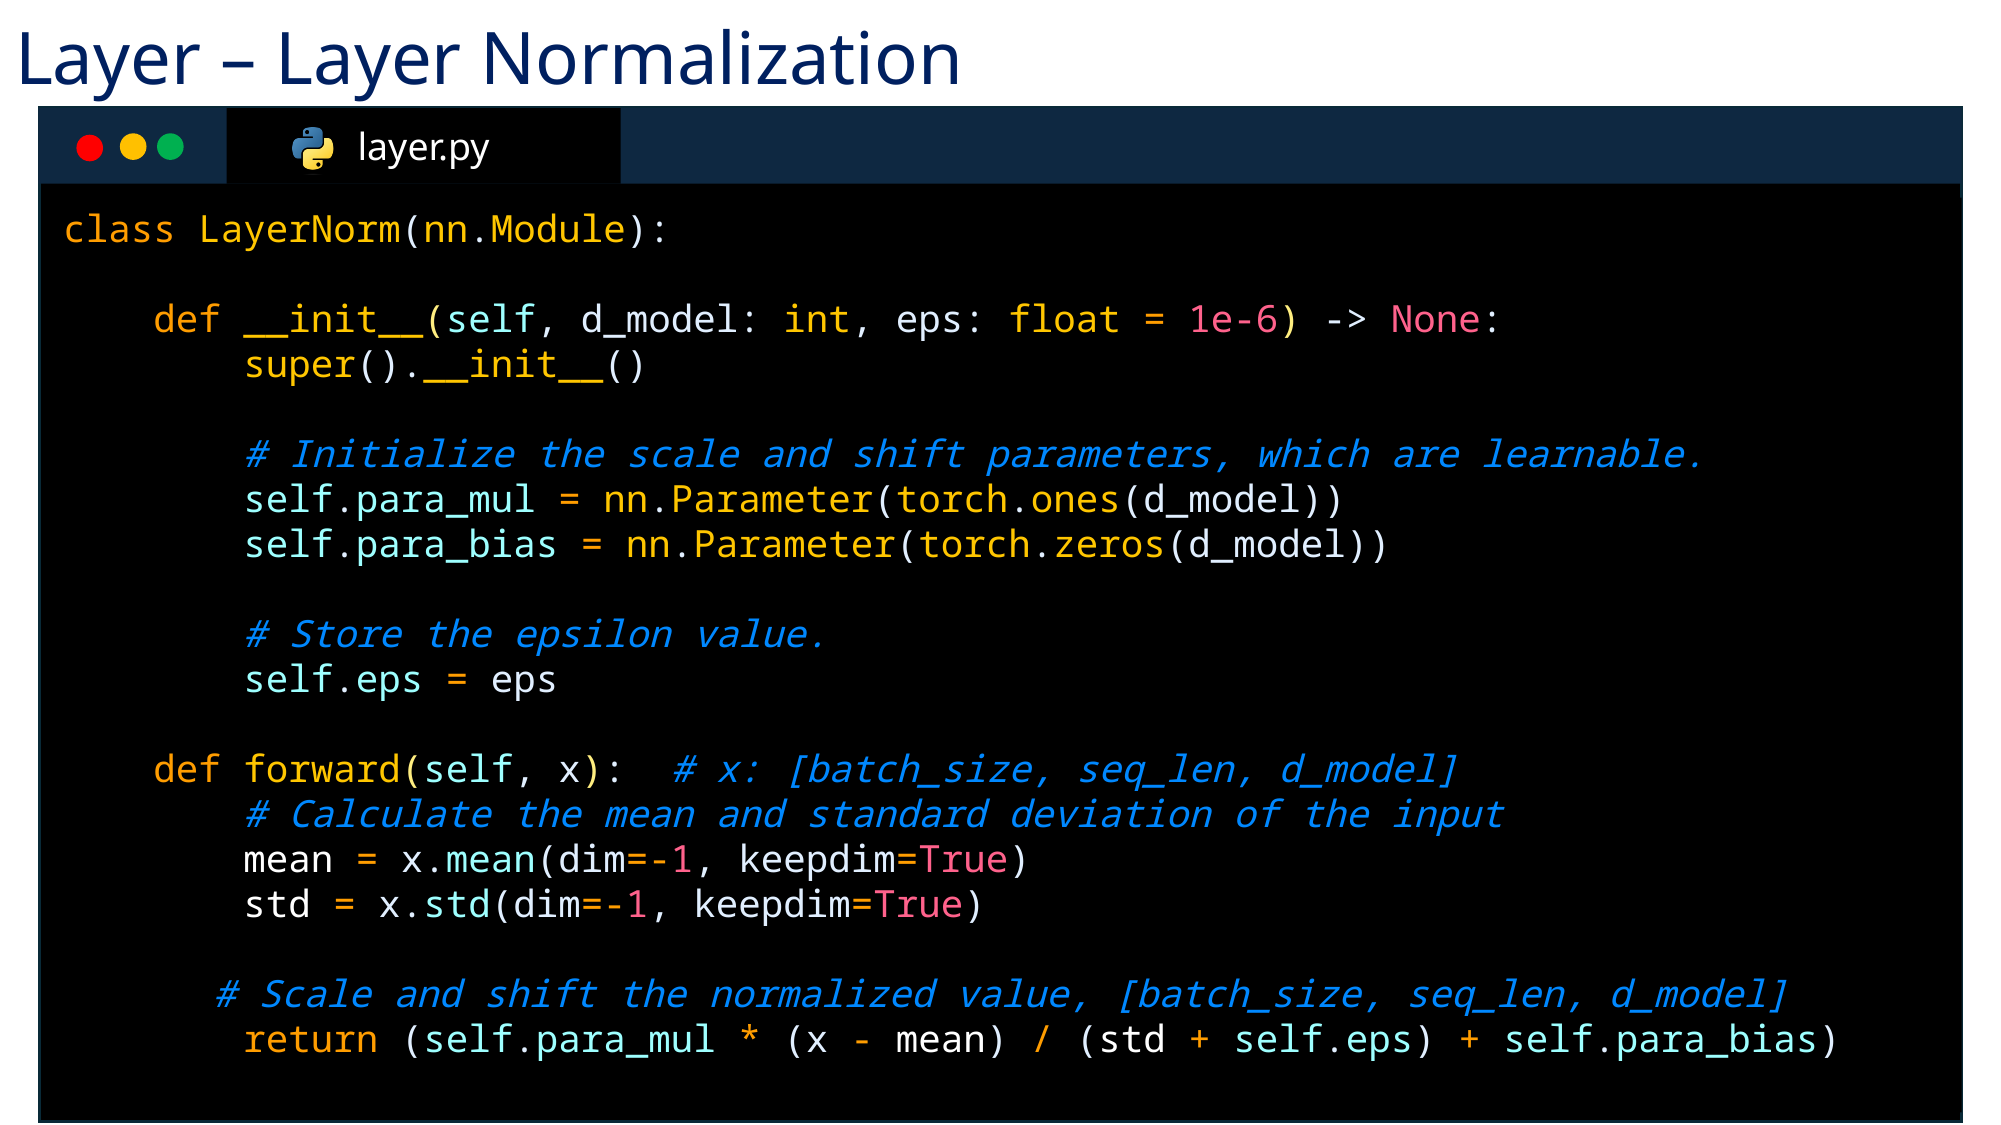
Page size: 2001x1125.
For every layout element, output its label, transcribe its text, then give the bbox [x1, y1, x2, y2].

text_box class LayerNorm(nn.Module): def __init__(self, d_model: int, eps: float = 1e-6) -> None: super().__init__() # Initialize the scale and shift parameters, which are learnable. self.para_mul = nn.Parameter(torch.ones(d_model)) self.para_bias = nn.Parameter(torch.zeros(d_model)) # Store the epsilon value. self.eps = eps def forward(self, x): # x: [batch_size, seq_len, d_model] # Calculate the mean and standard deviation of the input mean = x.mean(dim=-1, keepdim=True) std = x.std(dim=-1, keepdim=True) # Scale and shift the normalized value, [batch_size, seq_len, d_model] return (self.para_mul * (x - mean) / (std + self.eps) + self.para_bias) [48, 197, 1962, 1113]
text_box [75, 132, 185, 162]
text_box [38, 185, 1963, 1123]
text_box [37, 106, 225, 185]
text_box [622, 106, 1963, 185]
picture [291, 127, 336, 175]
text_box Layer – Layer Normalization [0, 13, 1361, 108]
text_box layer.py [225, 106, 622, 185]
